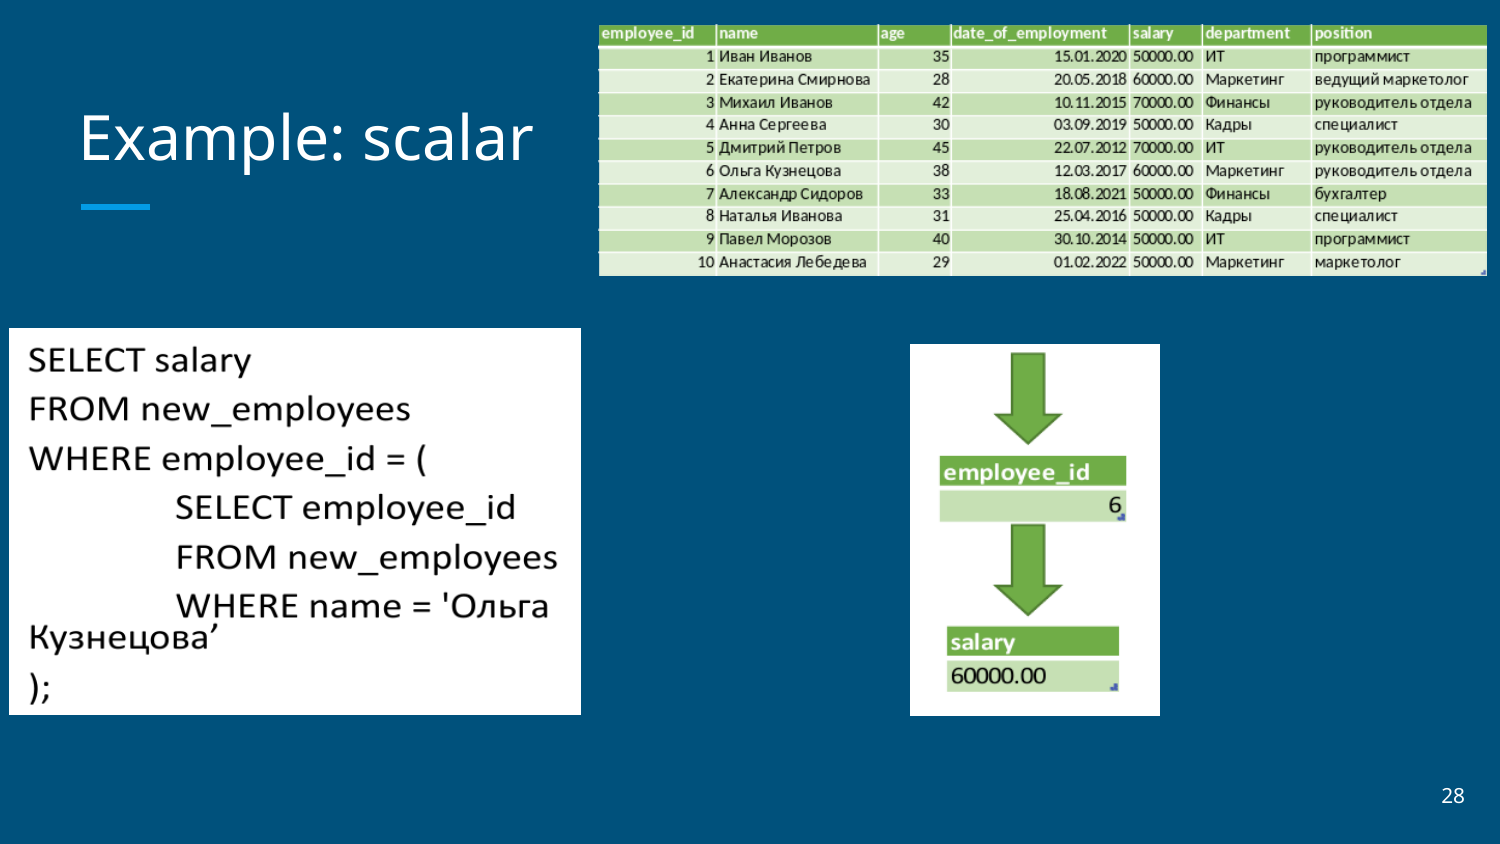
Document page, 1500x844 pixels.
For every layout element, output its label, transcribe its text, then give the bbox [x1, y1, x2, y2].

picture [599, 25, 1486, 275]
picture [911, 345, 1159, 715]
slide_number ‹#› [1389, 764, 1480, 830]
picture [10, 329, 580, 714]
title Example: scalar [63, 75, 592, 188]
